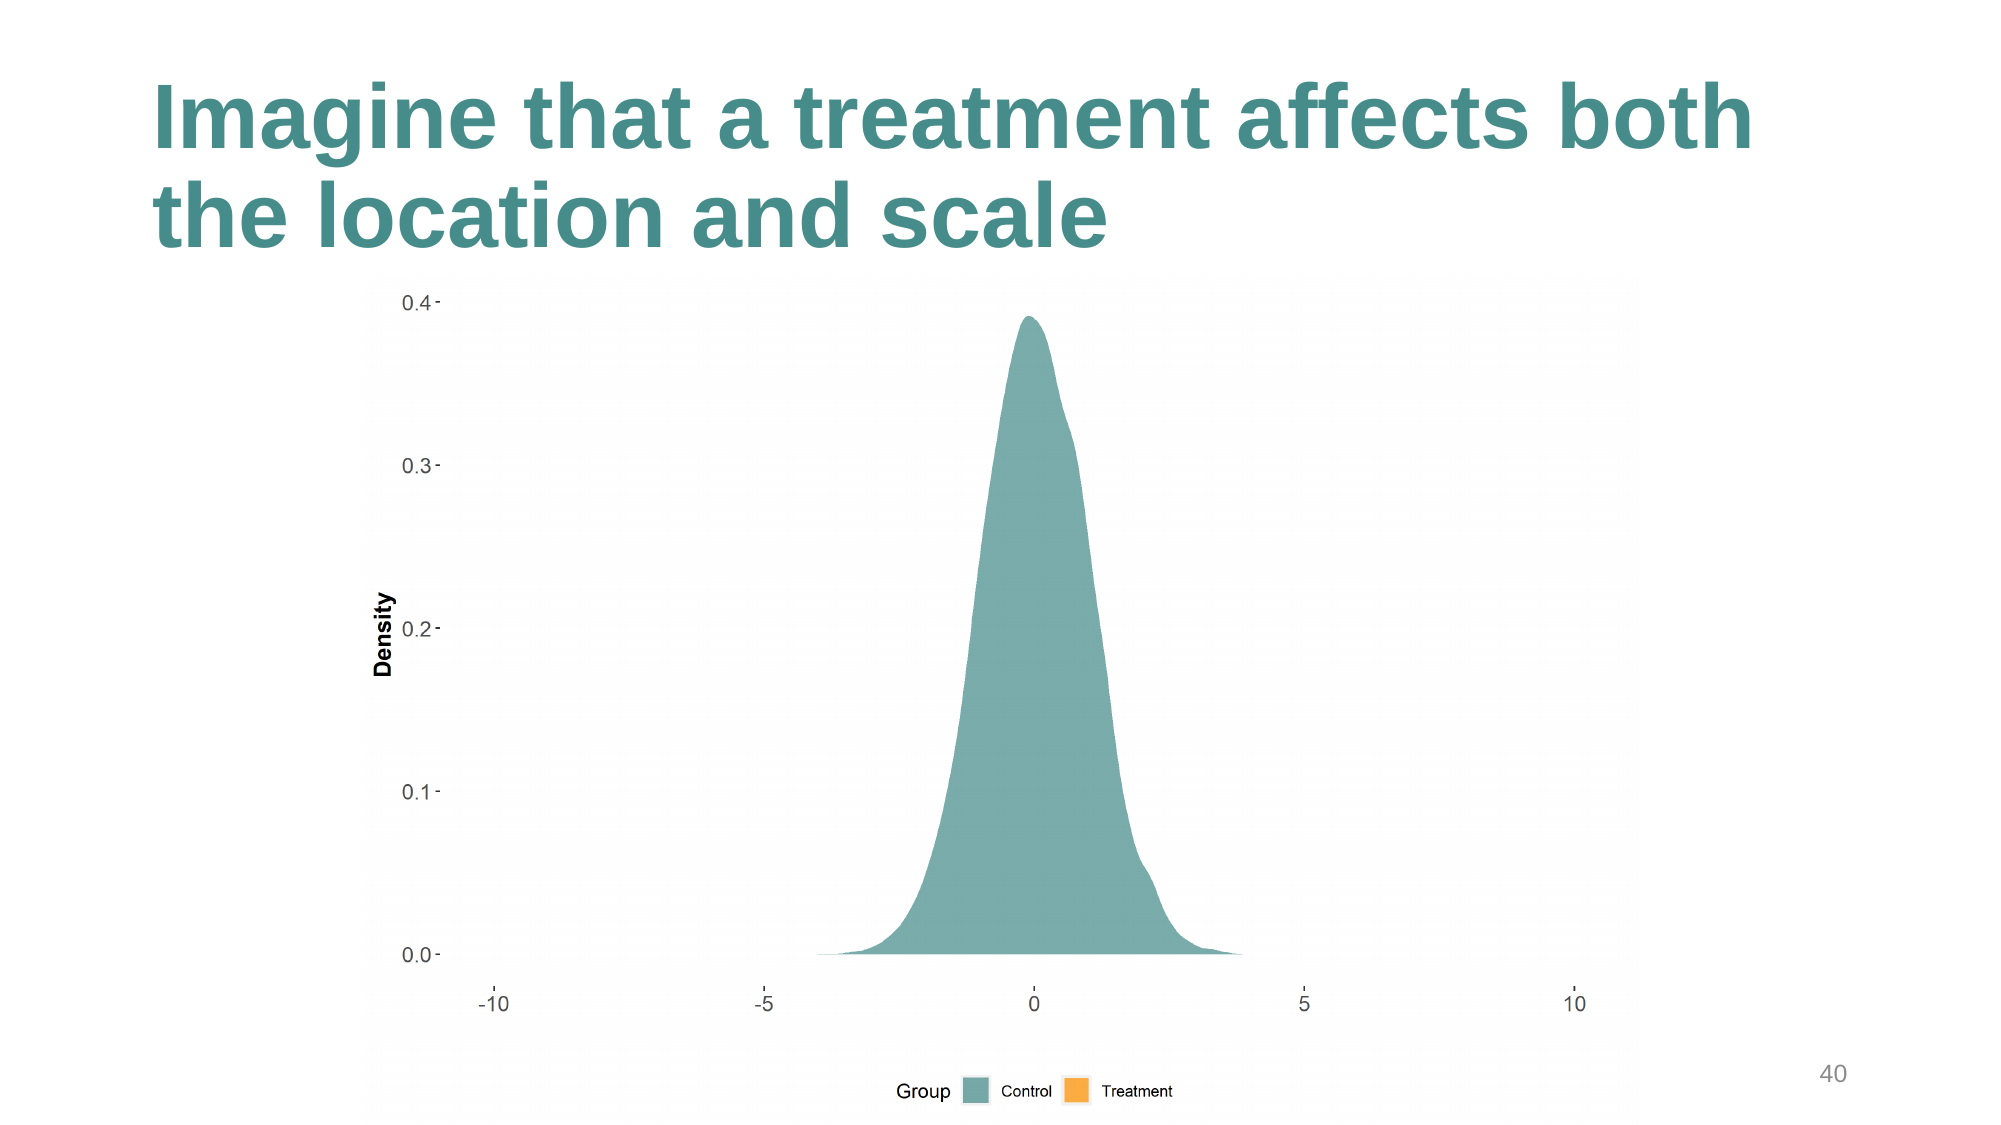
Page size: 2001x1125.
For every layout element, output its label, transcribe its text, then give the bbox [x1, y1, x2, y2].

title Imagine that a treatment affects both the location and scale [137, 59, 1863, 278]
picture [362, 274, 1638, 1125]
slide_number 40 [1638, 1042, 1863, 1103]
